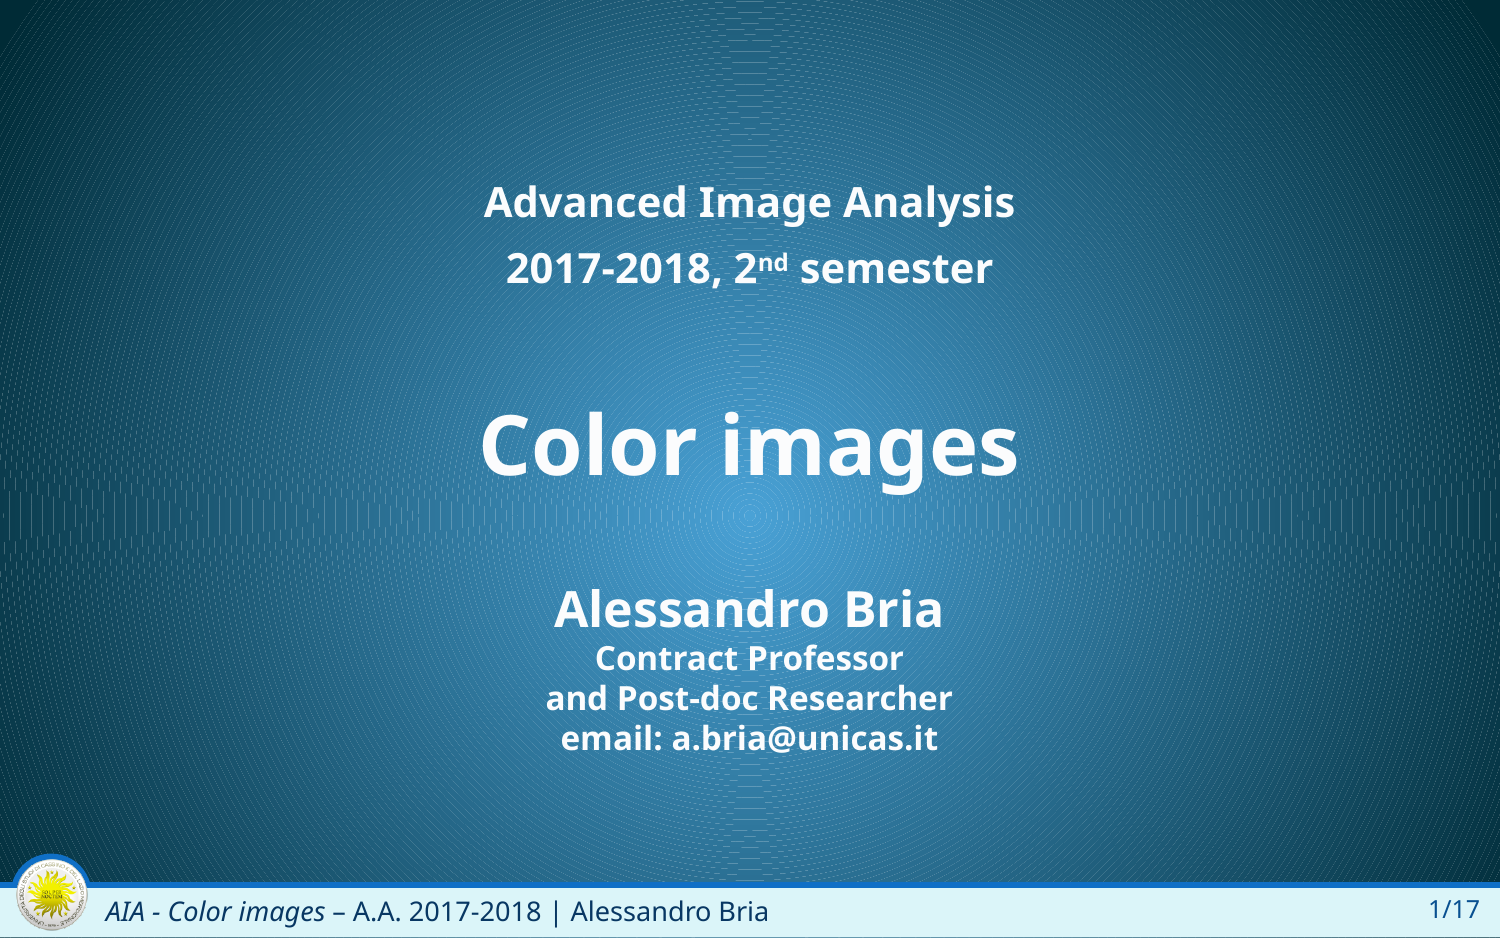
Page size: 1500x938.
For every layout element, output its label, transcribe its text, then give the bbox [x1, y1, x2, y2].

text_box Advanced Image Analysis 2017-2018, 2nd semester Color images Alessandro Bria Contract Professor and Post-doc Researcher email: a.bria@unicas.it [73, 50, 1437, 882]
picture [15, 858, 88, 931]
